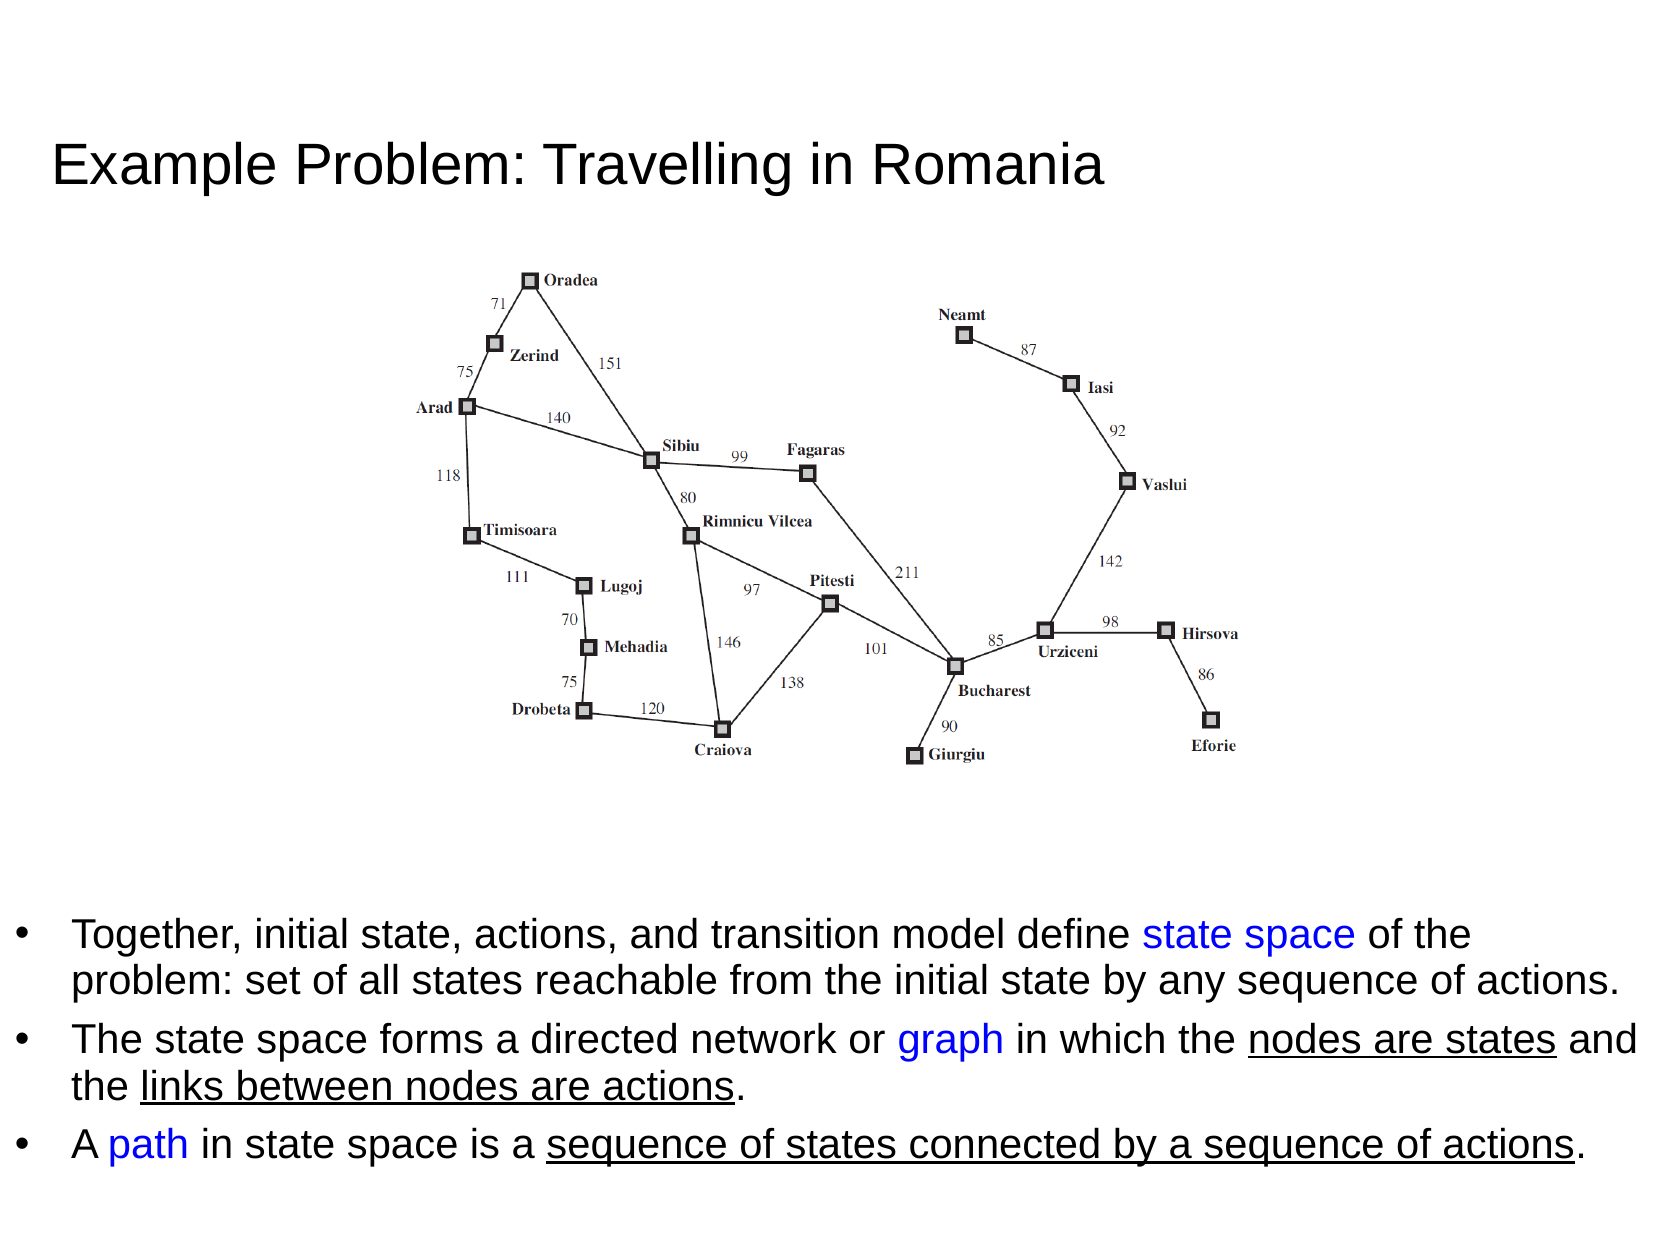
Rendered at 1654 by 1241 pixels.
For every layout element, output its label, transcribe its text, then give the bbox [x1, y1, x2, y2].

text_box Together, initial state, actions, and transition model define state space of the problem: set of all states reachable from the initial state by any sequence of actions. The state space forms a directed network or graph in which the nodes are states and the links between nodes are actions. A path in state space is a sequence of states connected by a sequence of actions. [0, 903, 1654, 1176]
list Example Problem: Travelling in Romania [50, 127, 1654, 229]
picture [410, 263, 1244, 771]
